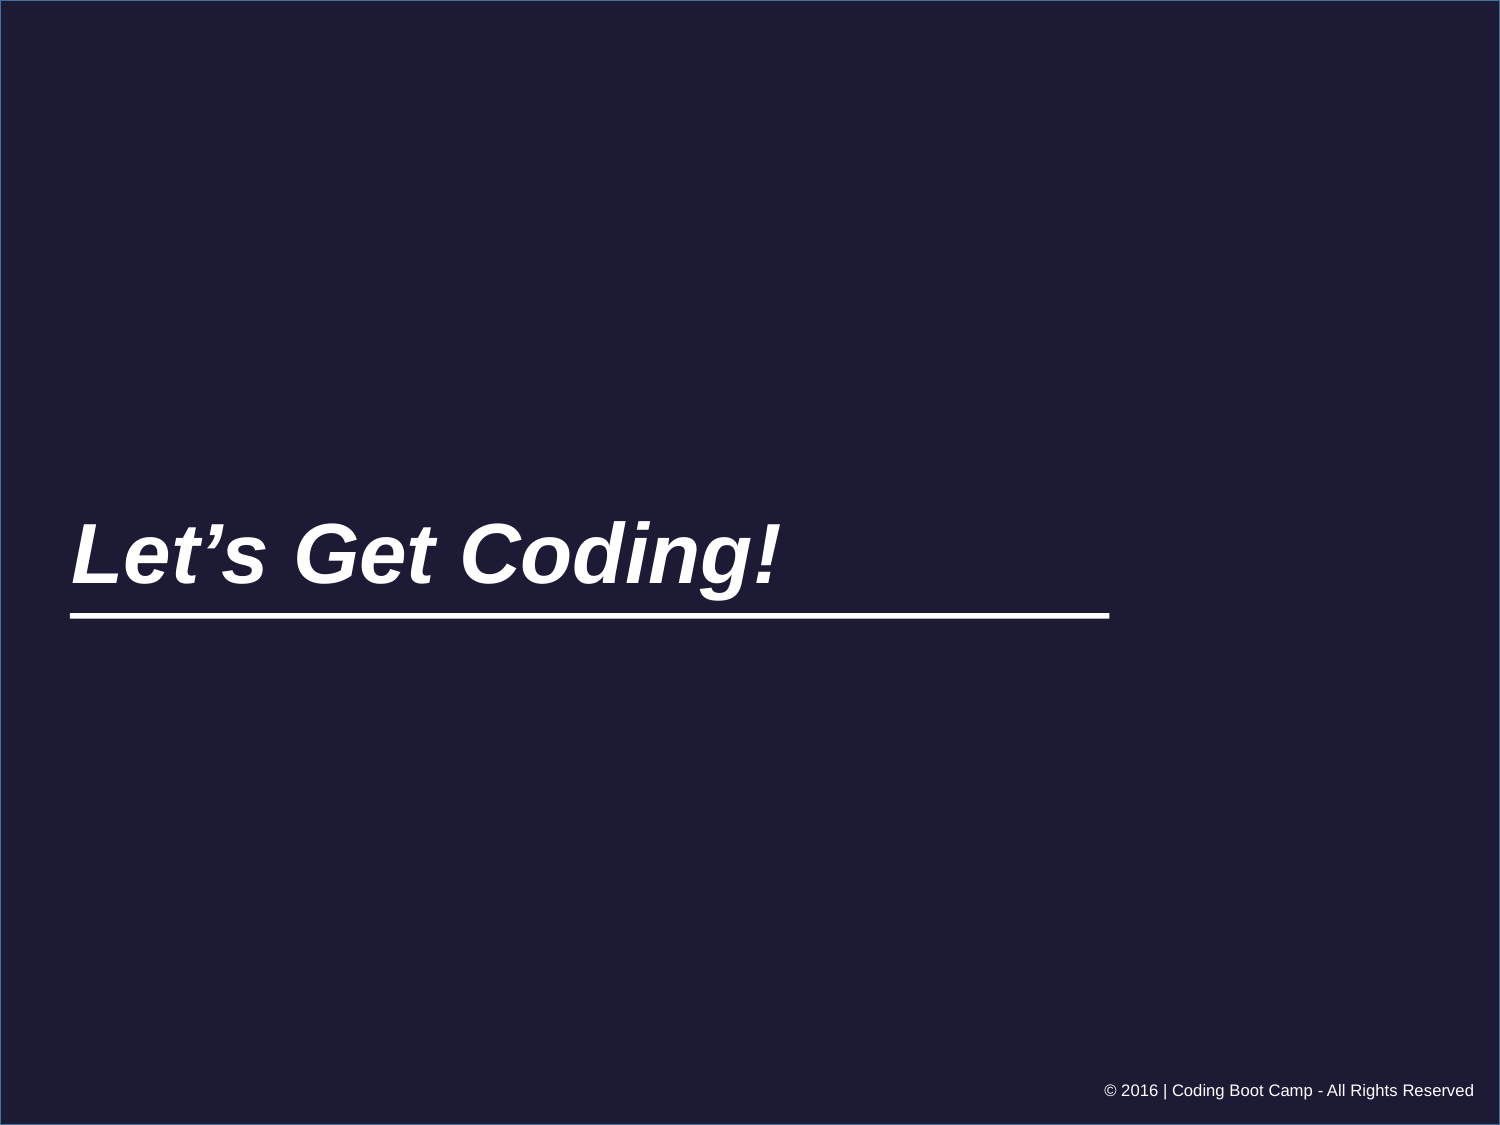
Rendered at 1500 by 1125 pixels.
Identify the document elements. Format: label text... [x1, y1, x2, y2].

title Let’s Get Coding! [63, 483, 1415, 628]
